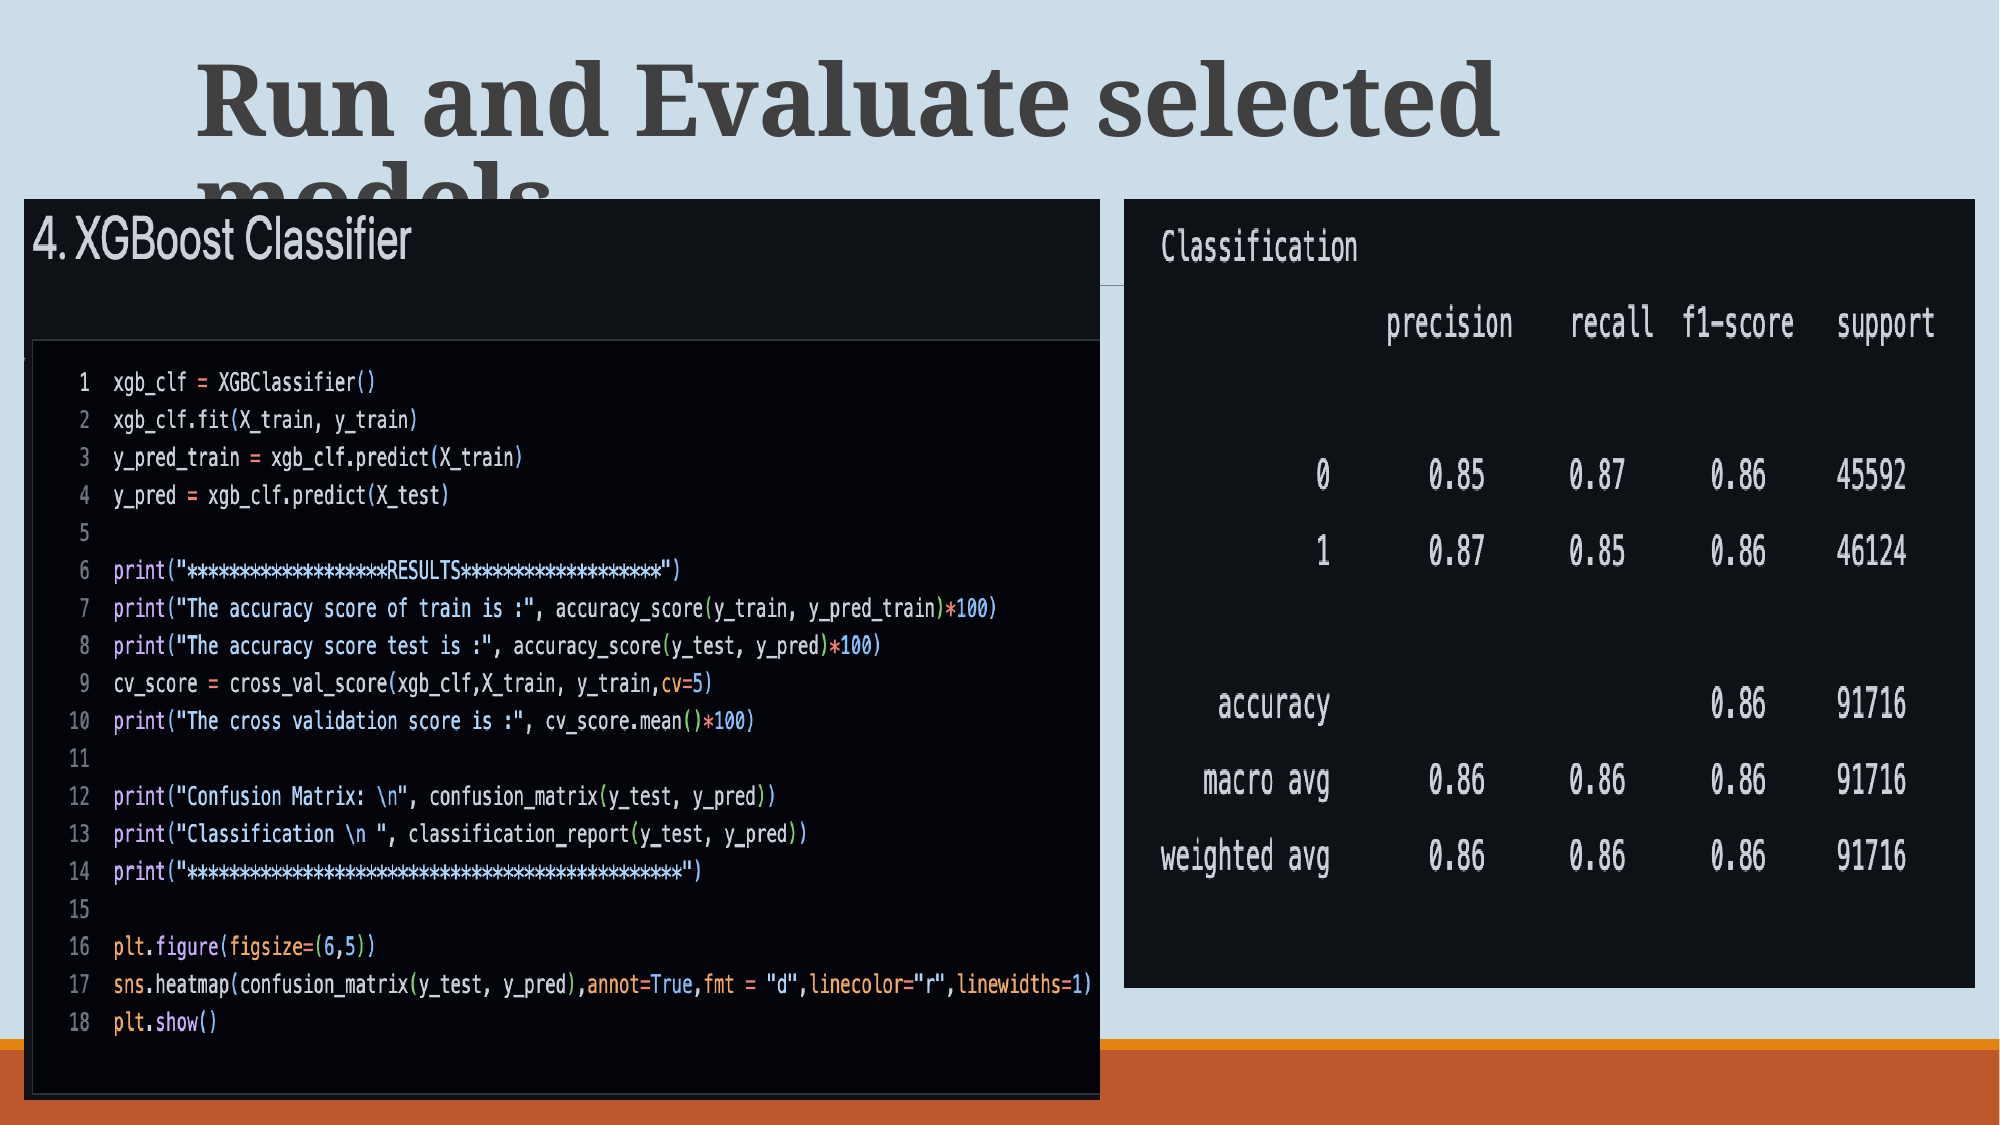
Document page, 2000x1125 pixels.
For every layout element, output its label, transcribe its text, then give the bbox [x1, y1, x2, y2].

picture [24, 199, 1101, 1101]
picture [1124, 199, 1975, 988]
title Run and Evaluate selected models [179, 47, 1830, 285]
